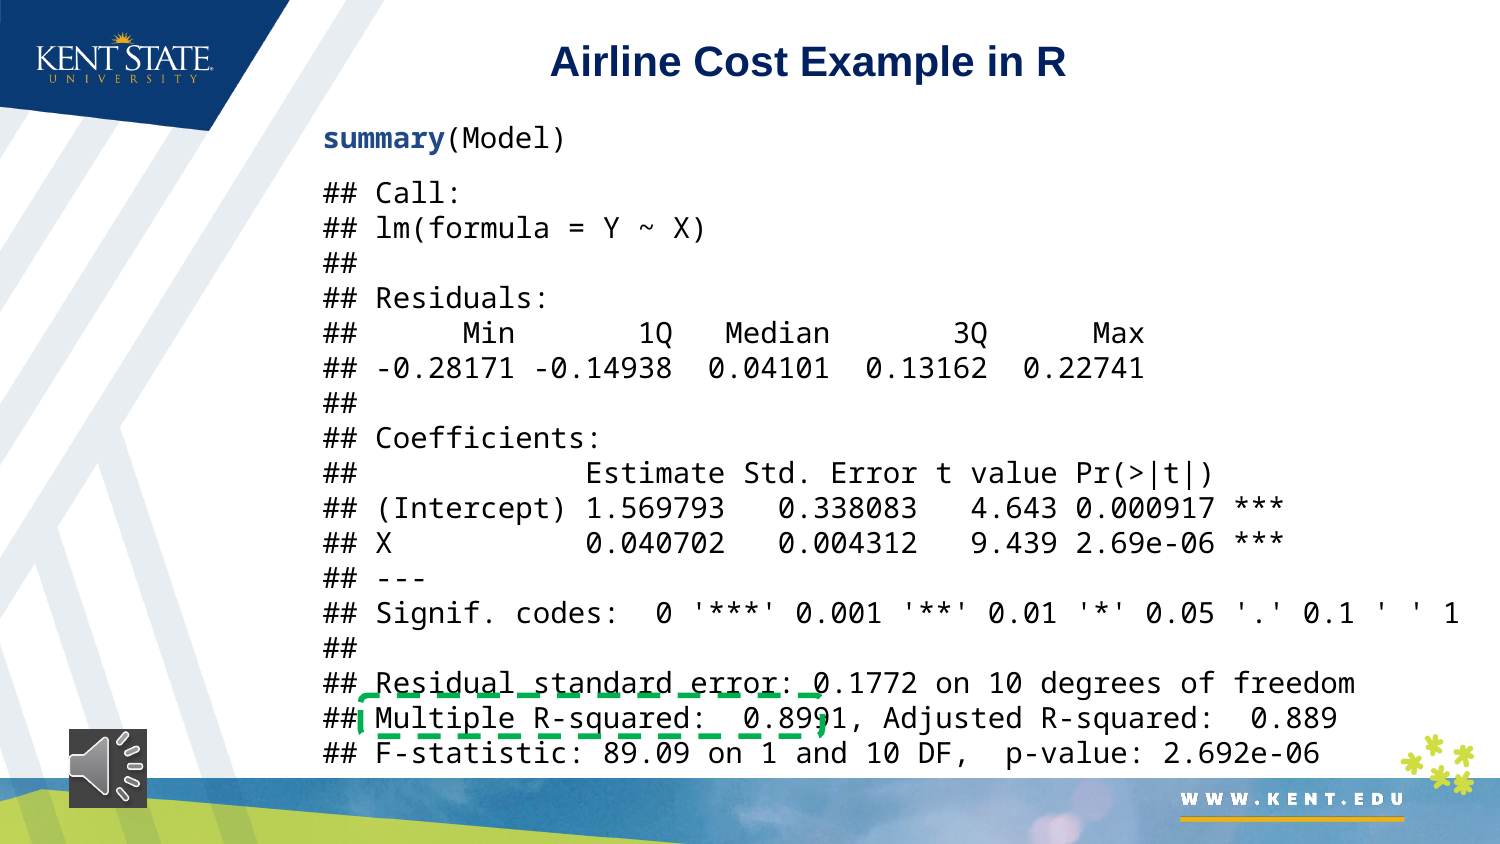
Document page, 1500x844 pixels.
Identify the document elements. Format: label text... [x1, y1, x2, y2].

text_box summary(Model) ## Call: ## lm(formula = Y ~ X) ## ## Residuals: ## Min 1Q Median 3Q Max ## -0.28171 -0.14938 0.04101 0.13162 0.22741 ## ## Coefficients: ## Estimate Std. Error t value Pr(>|t|) ## (Intercept) 1.569793 0.338083 4.643 0.000917 *** ## X 0.040702 0.004312 9.439 2.69e-06 *** ## --- ## Signif. codes: 0 '***' 0.001 '**' 0.01 '*' 0.05 '.' 0.1 ' ' 1 ## ## Residual standard error: 0.1772 on 10 degrees of freedom ## Multiple R-squared: 0.8991, Adjusted R-squared: 0.889 ## F-statistic: 89.09 on 1 and 10 DF, p-value: 2.692e-06 [307, 111, 1500, 777]
picture [0, 0, 1500, 844]
text_box [359, 694, 824, 738]
title Airline Cost Example in R [269, 32, 1347, 94]
